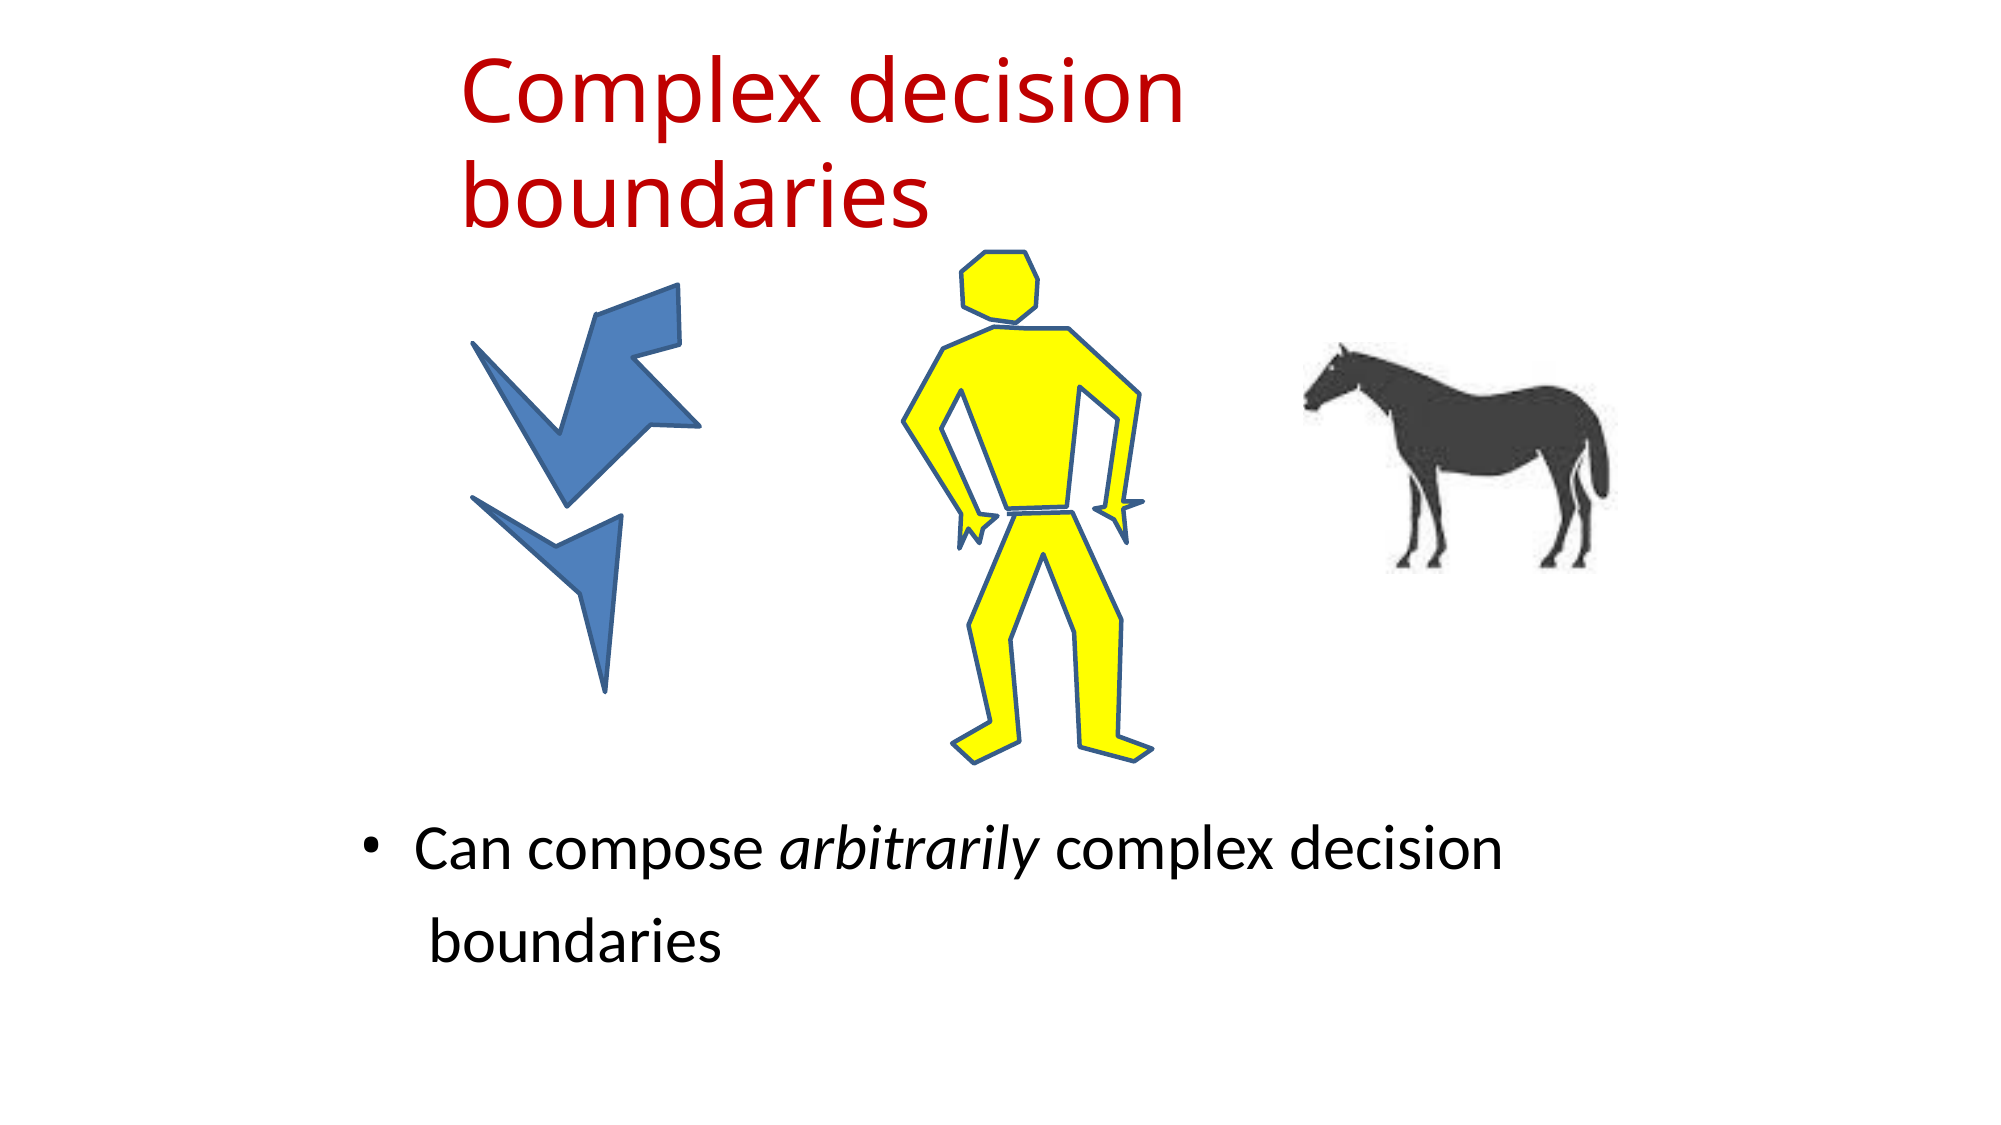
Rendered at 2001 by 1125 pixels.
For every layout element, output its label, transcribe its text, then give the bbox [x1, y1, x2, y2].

picture [1303, 342, 1618, 574]
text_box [900, 249, 1155, 766]
title Complex decision boundaries [457, 31, 1543, 246]
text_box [470, 282, 702, 695]
text_box Can compose arbitrarily complex decision boundaries [357, 788, 1513, 976]
